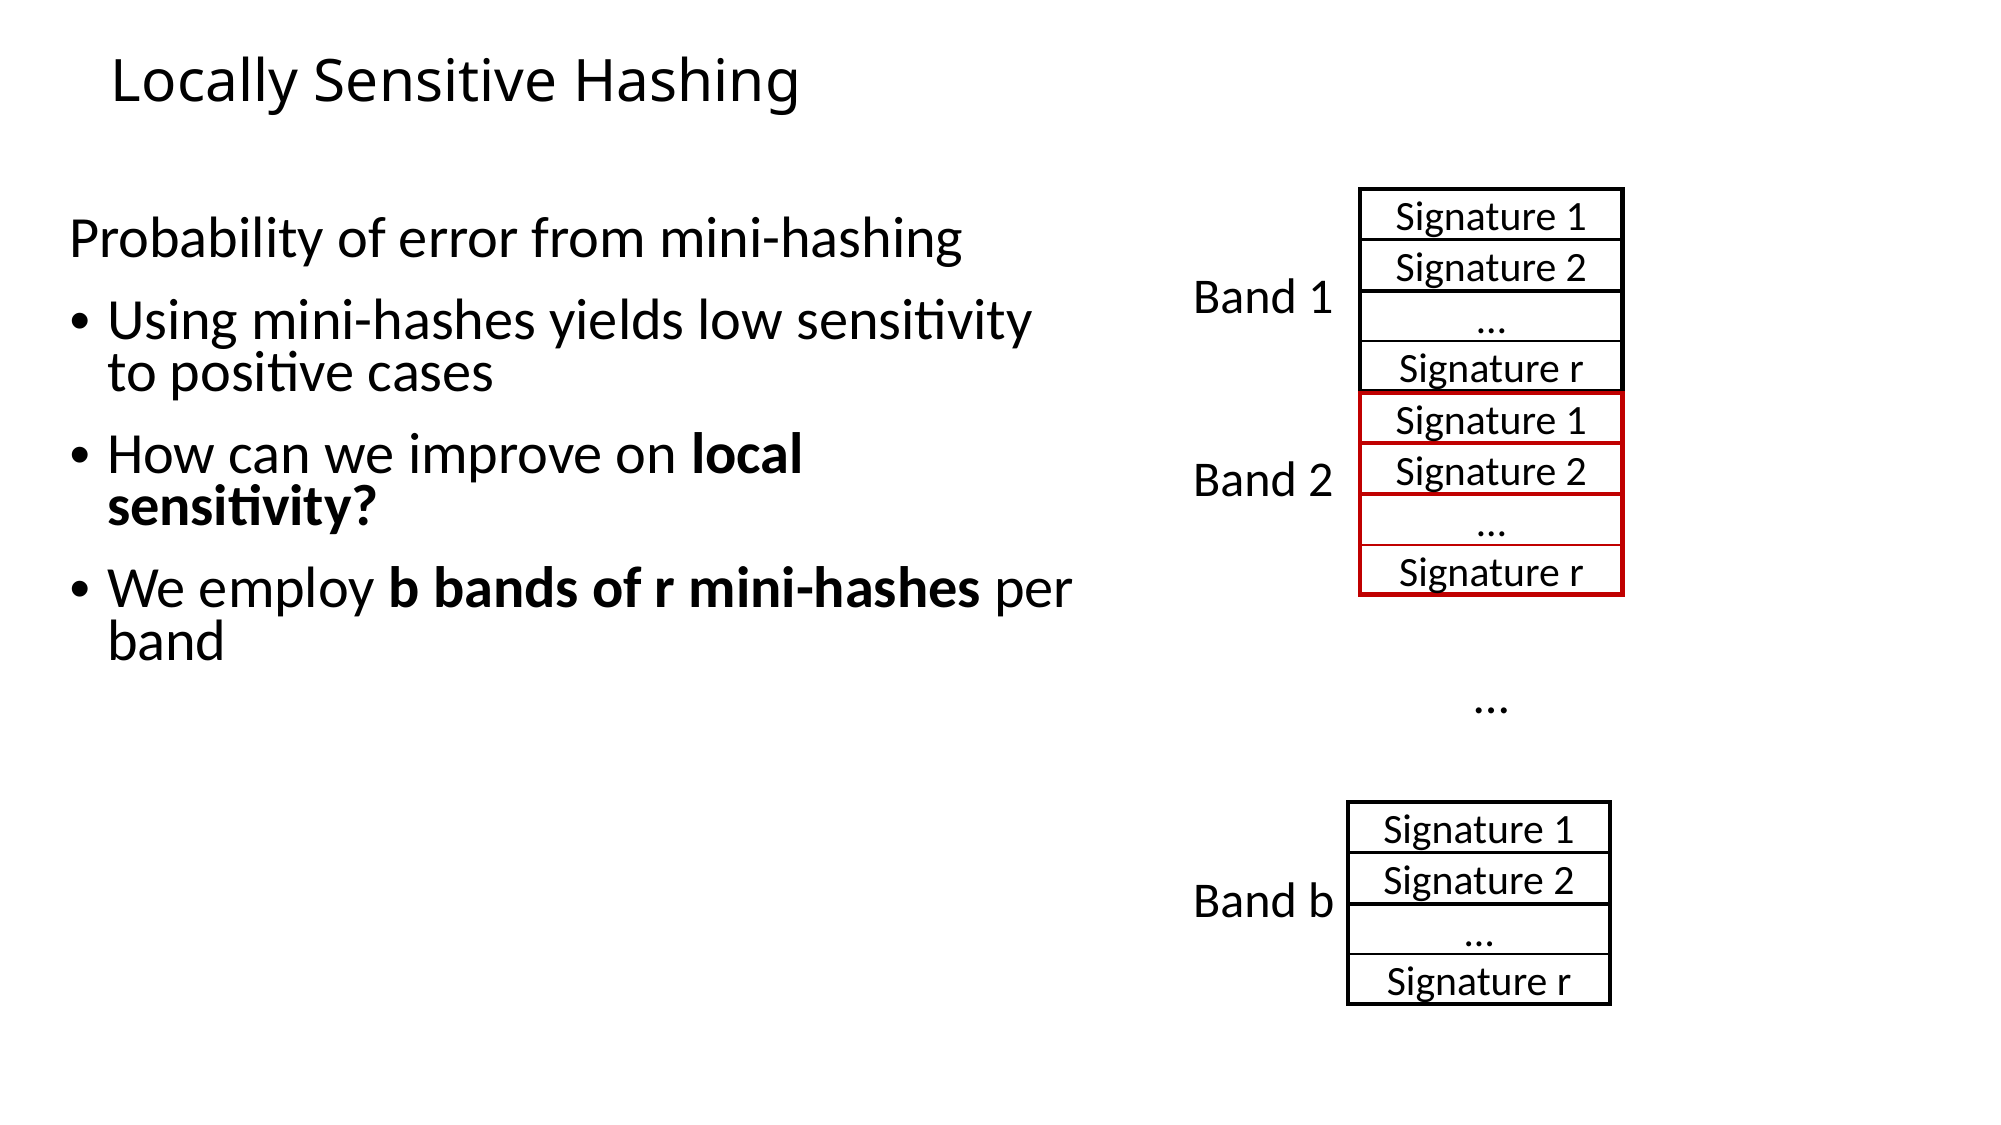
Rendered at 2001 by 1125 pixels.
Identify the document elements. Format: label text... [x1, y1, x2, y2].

text_box … [1359, 494, 1624, 546]
text_box Signature r [1359, 546, 1624, 595]
title Locally Sensitive Hashing [95, 36, 1821, 124]
text_box Signature 1 [1359, 392, 1624, 443]
list Probability of error from mini-hashing Using mini-hashes yields low sensitivity to positive cases How can we improve on local sensitivity? We employ b bands of r mini-hashes per band [54, 208, 1094, 1109]
text_box Band 2 [1178, 438, 1359, 514]
text_box Band b [1178, 860, 1347, 935]
text_box Signature 2 [1359, 443, 1624, 494]
text_box Band 1 [1178, 256, 1377, 331]
text_box Signature 1 [1359, 188, 1624, 239]
text_box Signature 2 [1359, 239, 1624, 291]
text_box … [1347, 904, 1611, 955]
text_box Signature 2 [1347, 852, 1611, 904]
text_box Signature 1 [1347, 801, 1611, 852]
text_box … [1359, 291, 1624, 342]
text_box Signature r [1347, 955, 1611, 1005]
text_box … [1359, 595, 1624, 796]
text_box Signature r [1359, 342, 1624, 392]
